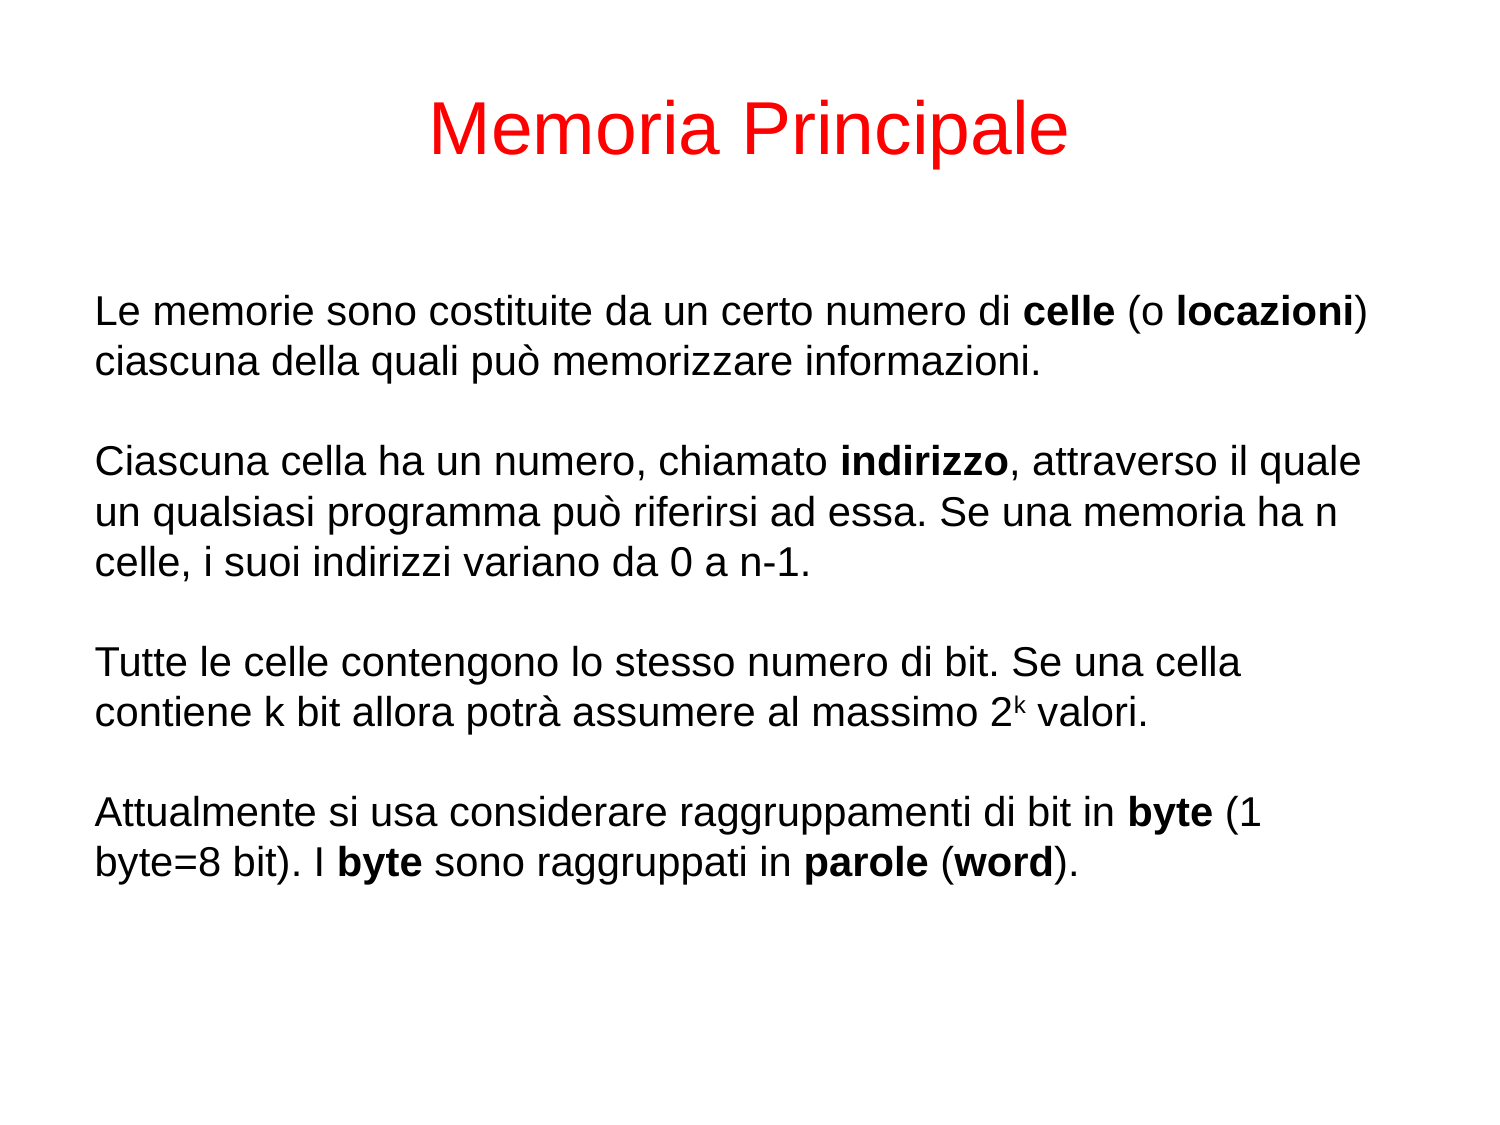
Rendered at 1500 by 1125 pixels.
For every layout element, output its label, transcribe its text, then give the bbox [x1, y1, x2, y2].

title Memoria Principale [0, 0, 1500, 249]
text_box Le memorie sono costituite da un certo numero di celle (o locazioni) ciascuna della quali può memorizzare informazioni. Ciascuna cella ha un numero, chiamato indirizzo, attraverso il quale un qualsiasi programma può riferirsi ad essa. Se una memoria ha n celle, i suoi indirizzi variano da 0 a n-1. Tutte le celle contengono lo stesso numero di bit. Se una cella contiene k bit allora potrà assumere al massimo 2k valori. Attualmente si usa considerare raggruppamenti di bit in byte (1 byte=8 bit). I byte sono raggruppati in parole (word). [79, 276, 1400, 892]
